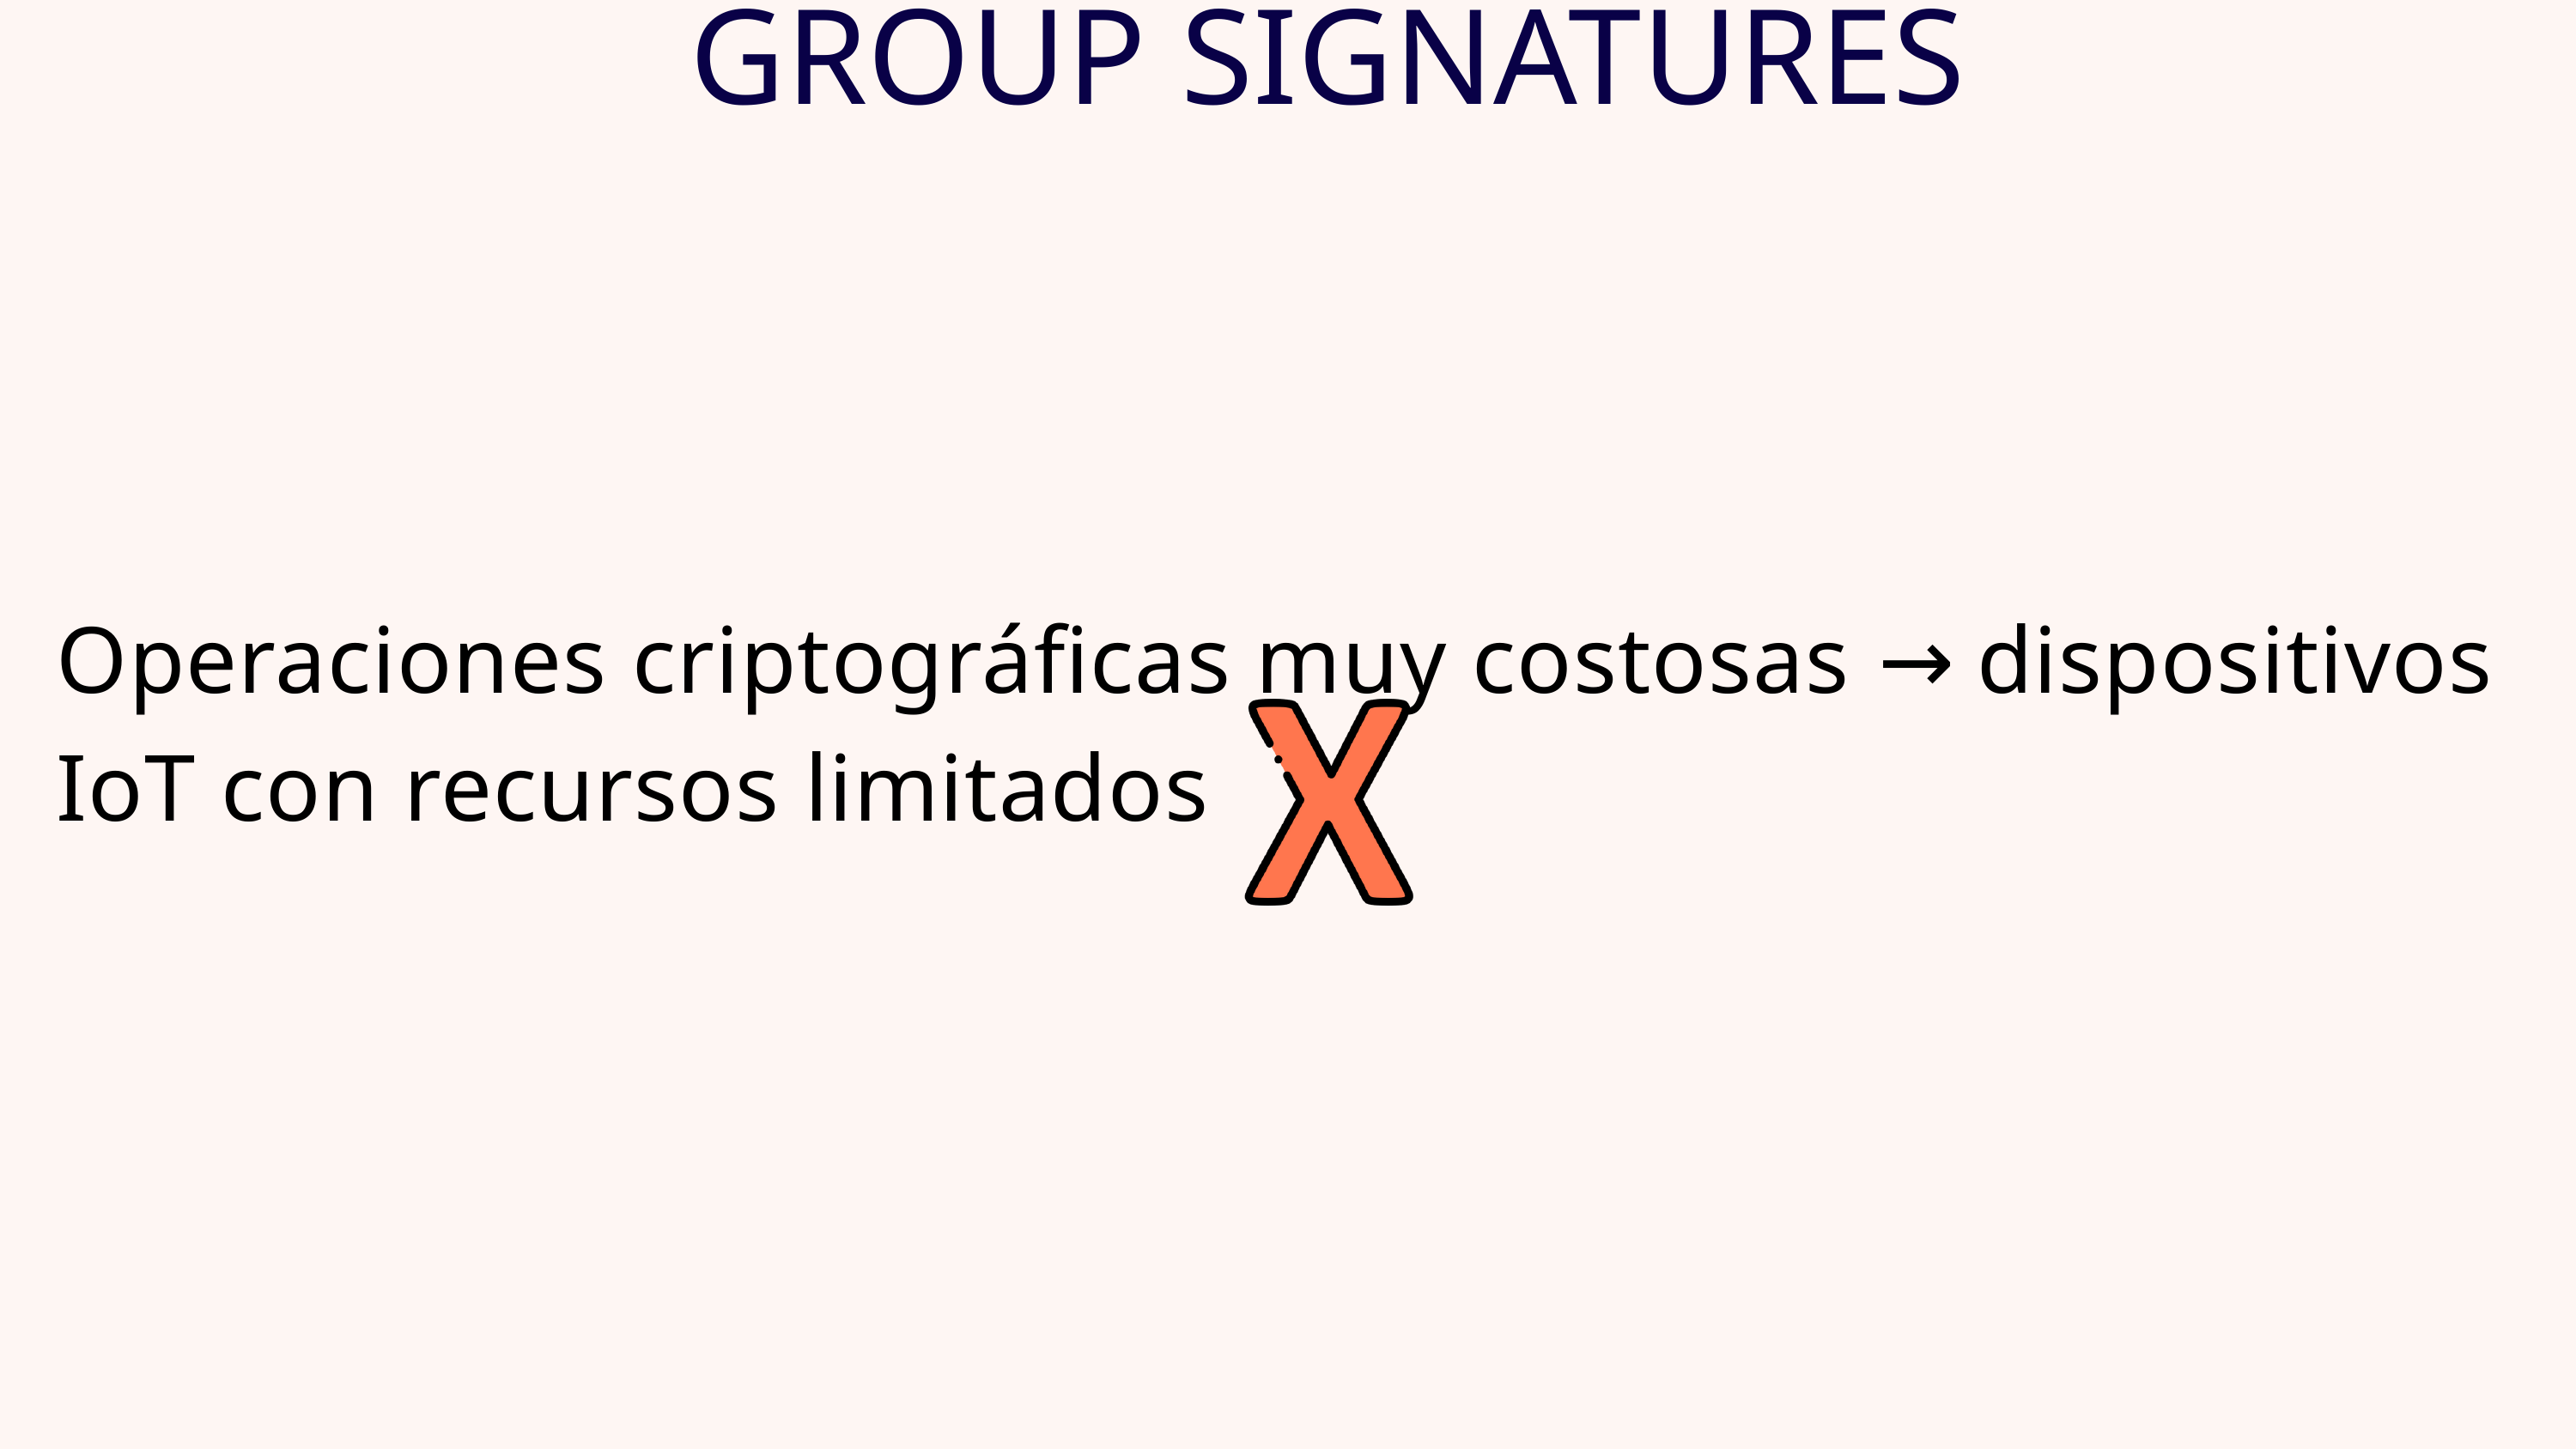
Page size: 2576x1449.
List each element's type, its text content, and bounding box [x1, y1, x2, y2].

text_box Operaciones criptográficas muy costosas → dispositivos IoT con recursos limitados [56, 583, 2522, 1095]
text_box [1225, 699, 1432, 906]
text_box GROUP SIGNATURES [348, 3, 2309, 130]
